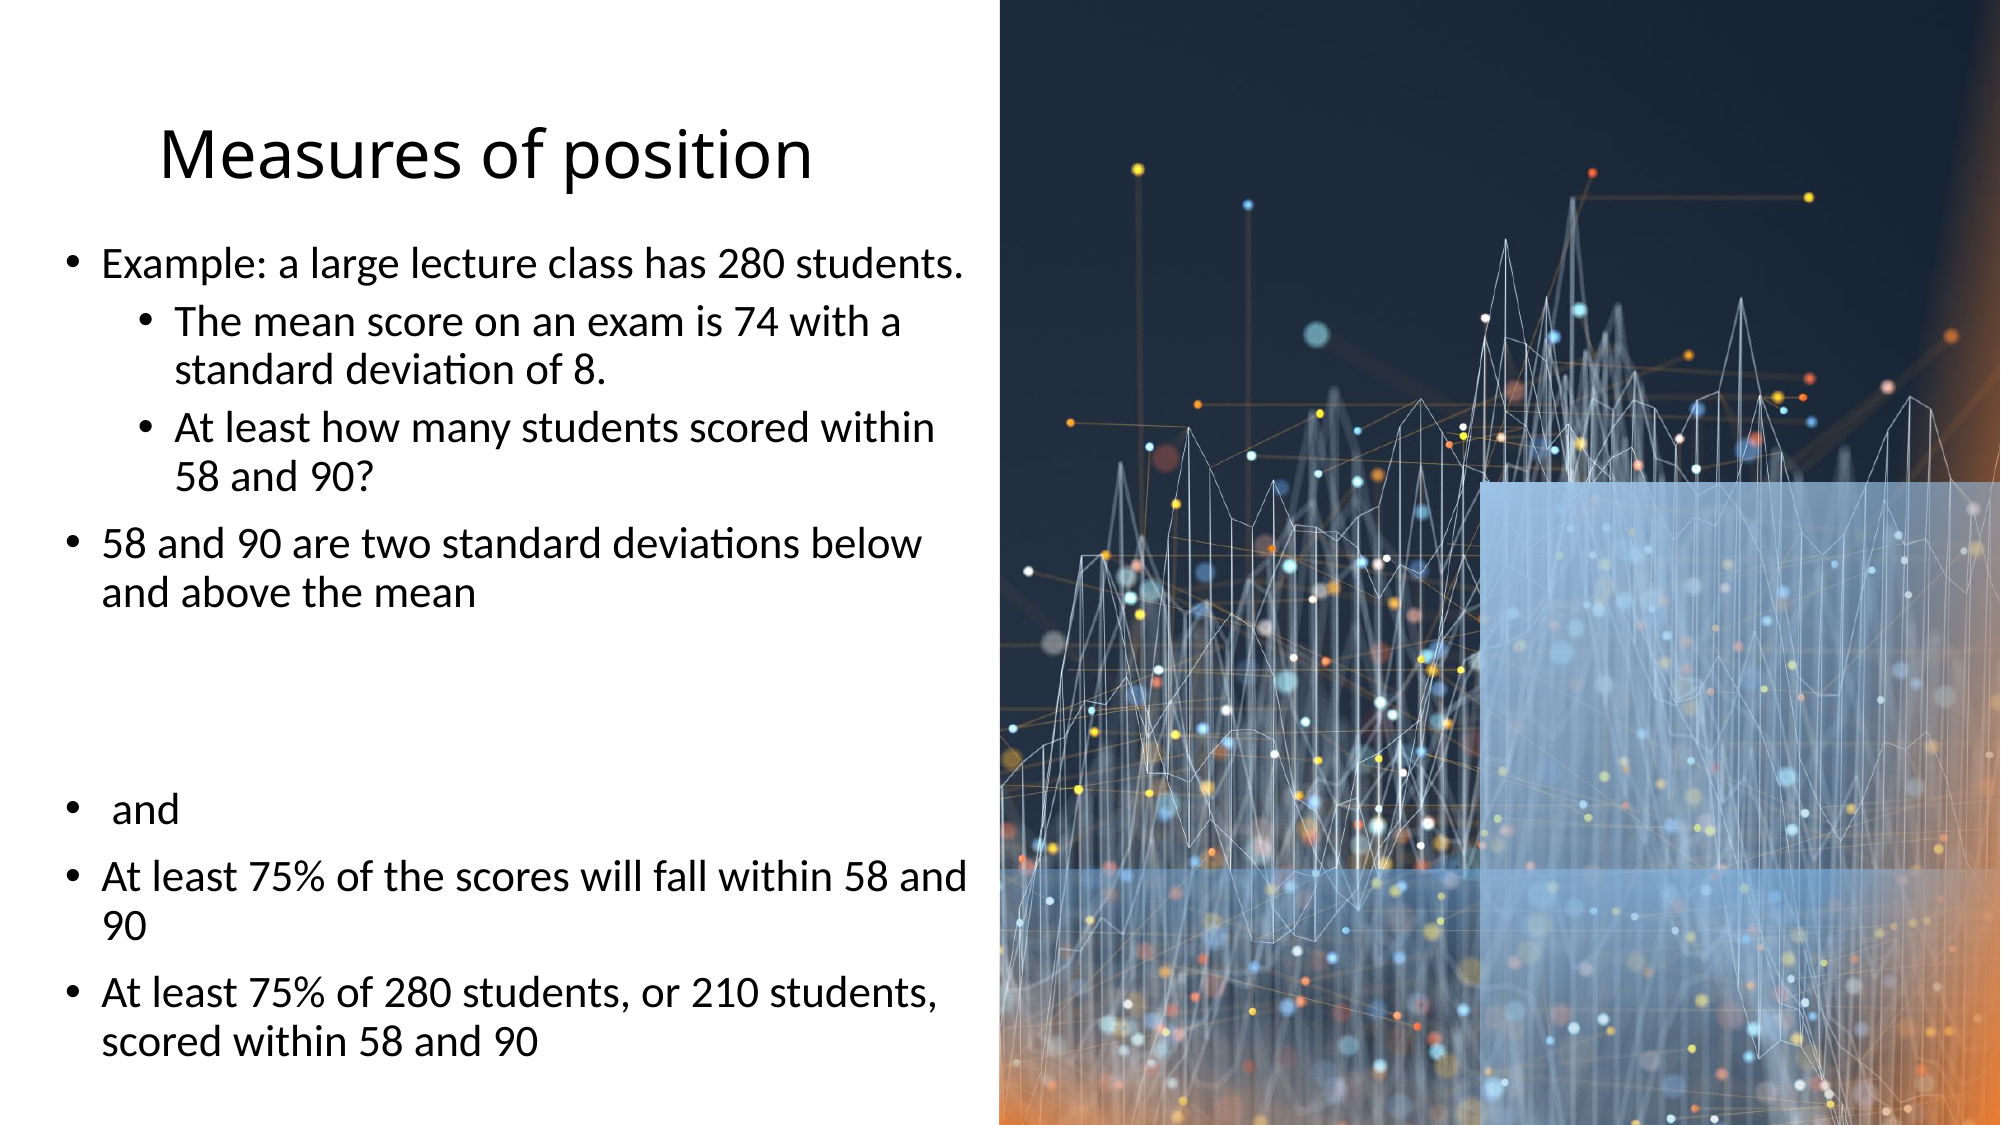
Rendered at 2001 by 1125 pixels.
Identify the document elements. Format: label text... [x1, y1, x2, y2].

picture [999, 0, 2000, 1125]
title Measures of position [143, 80, 859, 200]
